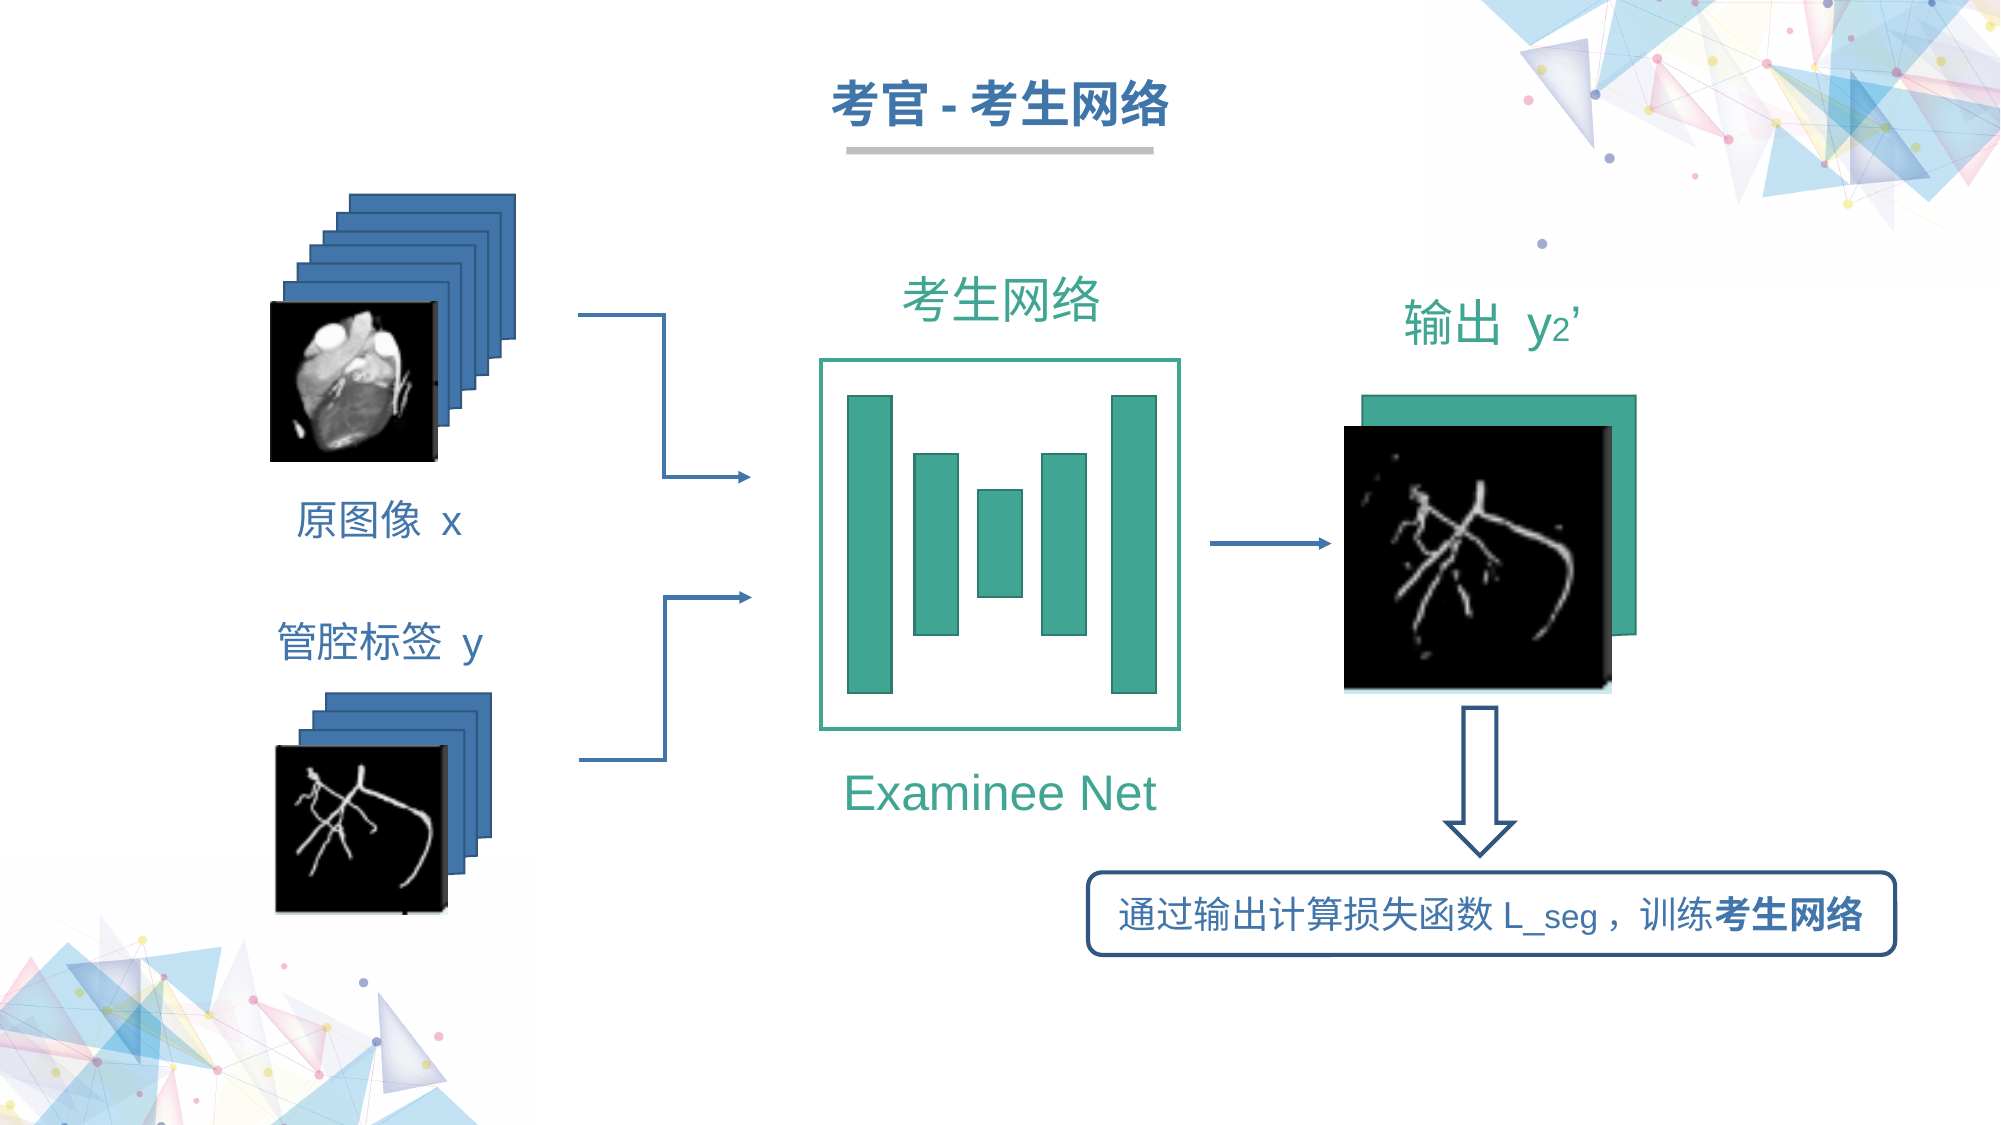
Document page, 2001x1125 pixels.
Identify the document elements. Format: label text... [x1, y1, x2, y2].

text_box Examinee Net [825, 752, 1175, 828]
text_box [820, 359, 1180, 730]
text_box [578, 597, 753, 760]
text_box [913, 453, 959, 636]
text_box [322, 193, 516, 377]
text_box 管腔标签 y [225, 608, 534, 674]
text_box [577, 314, 752, 478]
picture [0, 745, 535, 1125]
text_box [845, 146, 1155, 155]
text_box [847, 395, 893, 694]
picture [270, 301, 438, 462]
text_box [977, 489, 1023, 598]
text_box [1361, 394, 1637, 637]
picture [1344, 426, 1612, 694]
text_box 通过输出计算损失函数L_seg，训练考生网络 [1087, 871, 1897, 956]
text_box [298, 692, 492, 861]
picture [1424, 0, 2001, 289]
text_box 考官-考生网络 [556, 34, 1424, 140]
text_box 输出 y2’ [1172, 283, 1814, 359]
text_box [1041, 453, 1087, 636]
text_box 考生网络 [882, 260, 1121, 336]
text_box [283, 244, 477, 427]
text_box [1444, 706, 1516, 858]
text_box [1111, 395, 1157, 694]
text_box 原图像 x [225, 486, 534, 551]
